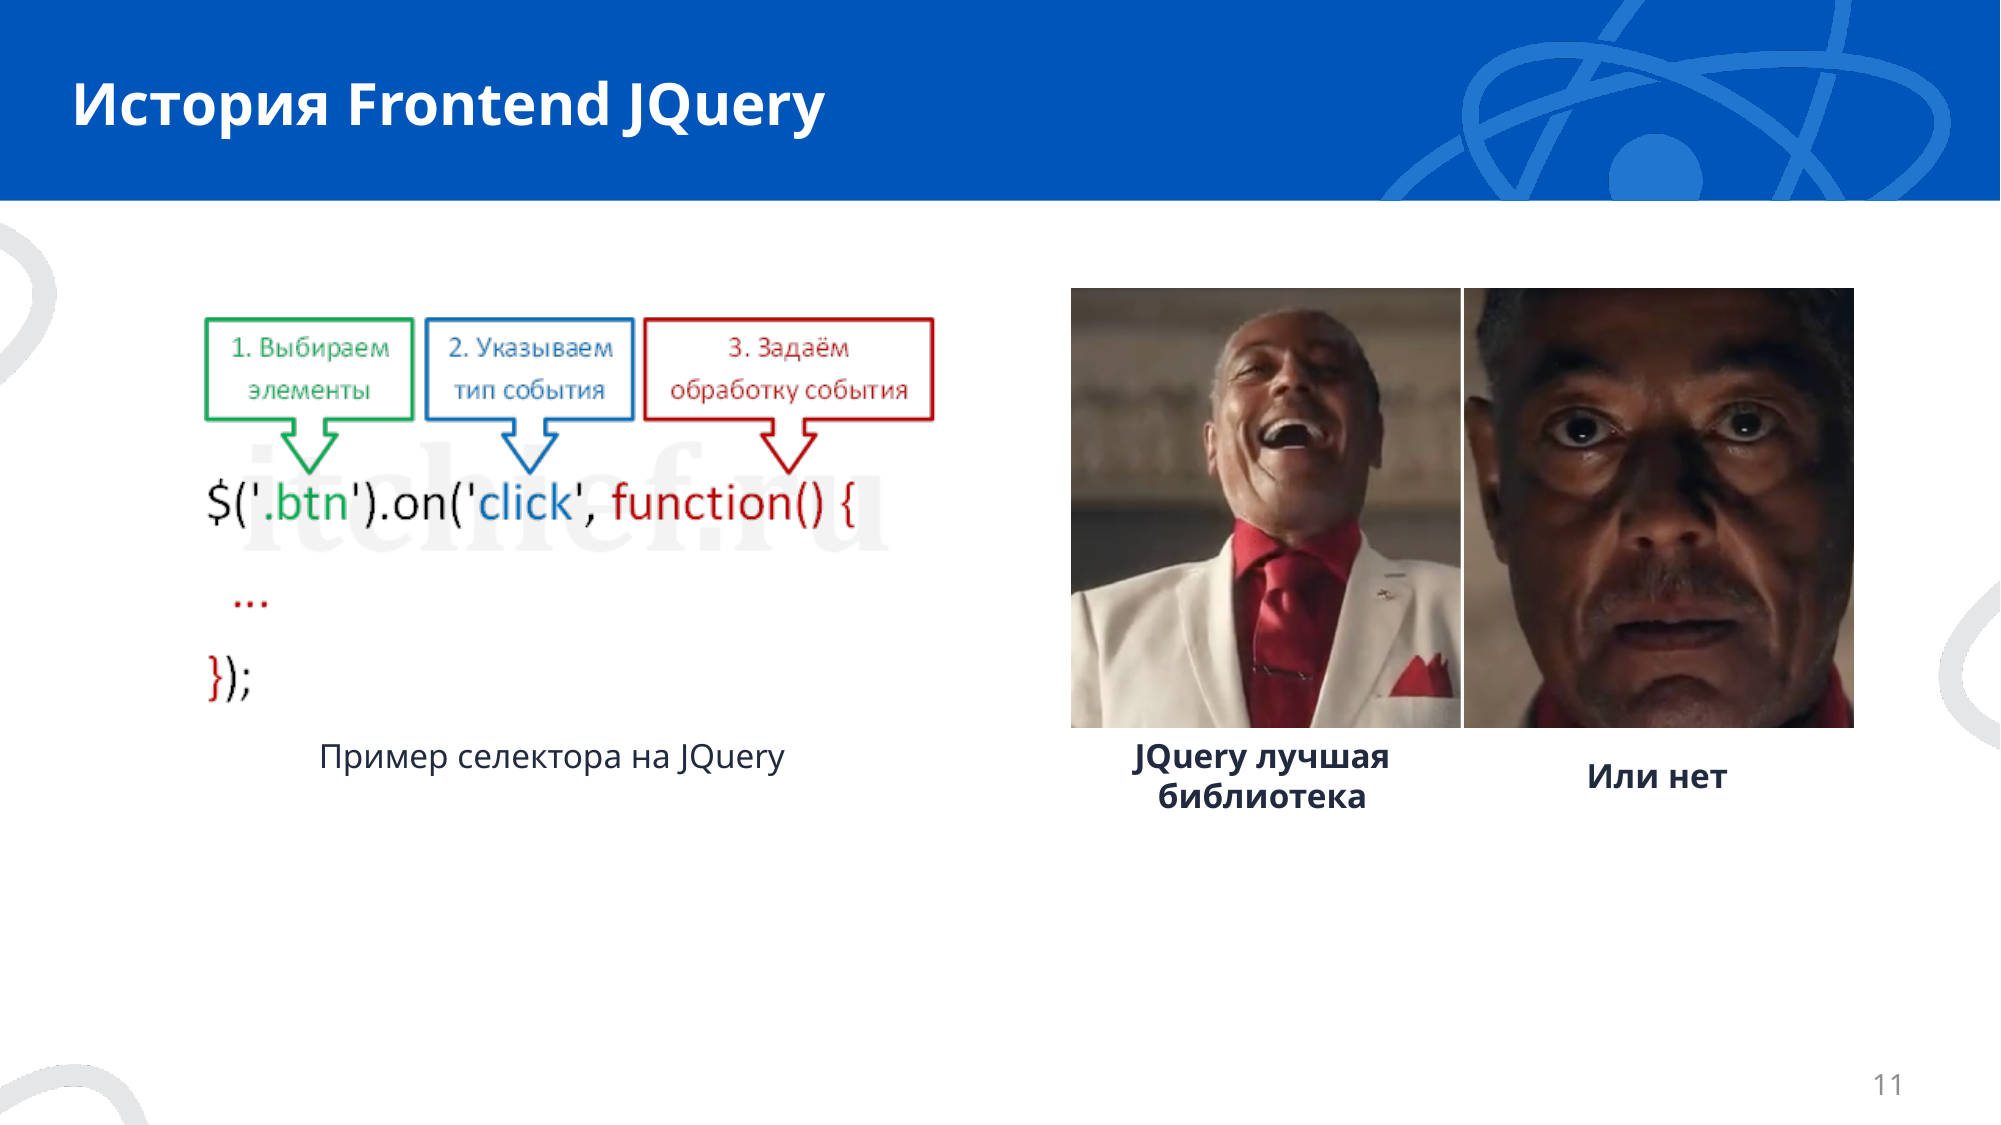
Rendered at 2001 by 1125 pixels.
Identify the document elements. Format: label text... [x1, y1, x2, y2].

picture [181, 302, 958, 728]
picture [1318, 0, 2000, 201]
text_box Или нет [1458, 748, 1857, 803]
picture [1919, 554, 2001, 767]
title История Frontend JQuery [56, 58, 1348, 145]
picture [0, 208, 122, 456]
text_box JQuery лучшая библиотека [1063, 727, 1463, 823]
text_box Пример селектора на JQuery [273, 728, 831, 783]
picture [0, 1032, 162, 1125]
picture [1071, 288, 1854, 728]
